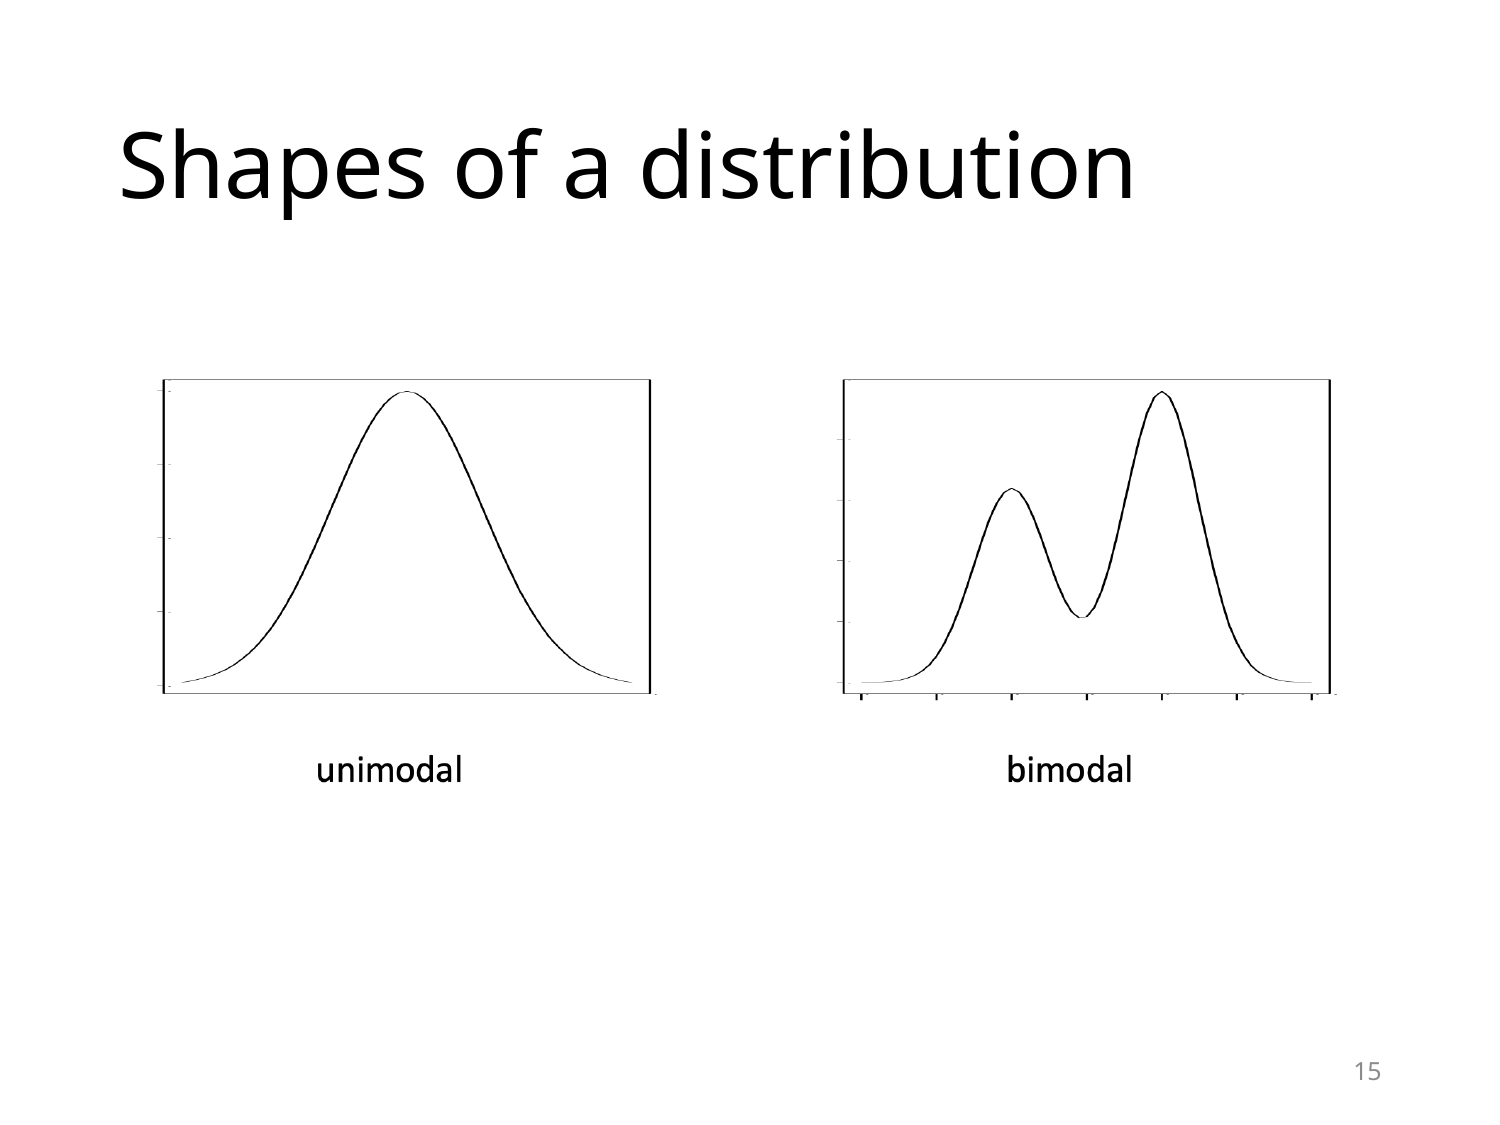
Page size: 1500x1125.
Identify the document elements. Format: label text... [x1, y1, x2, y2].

picture [112, 353, 1388, 816]
title Shapes of a distribution [103, 59, 1397, 278]
slide_number 15 [1059, 1042, 1397, 1103]
